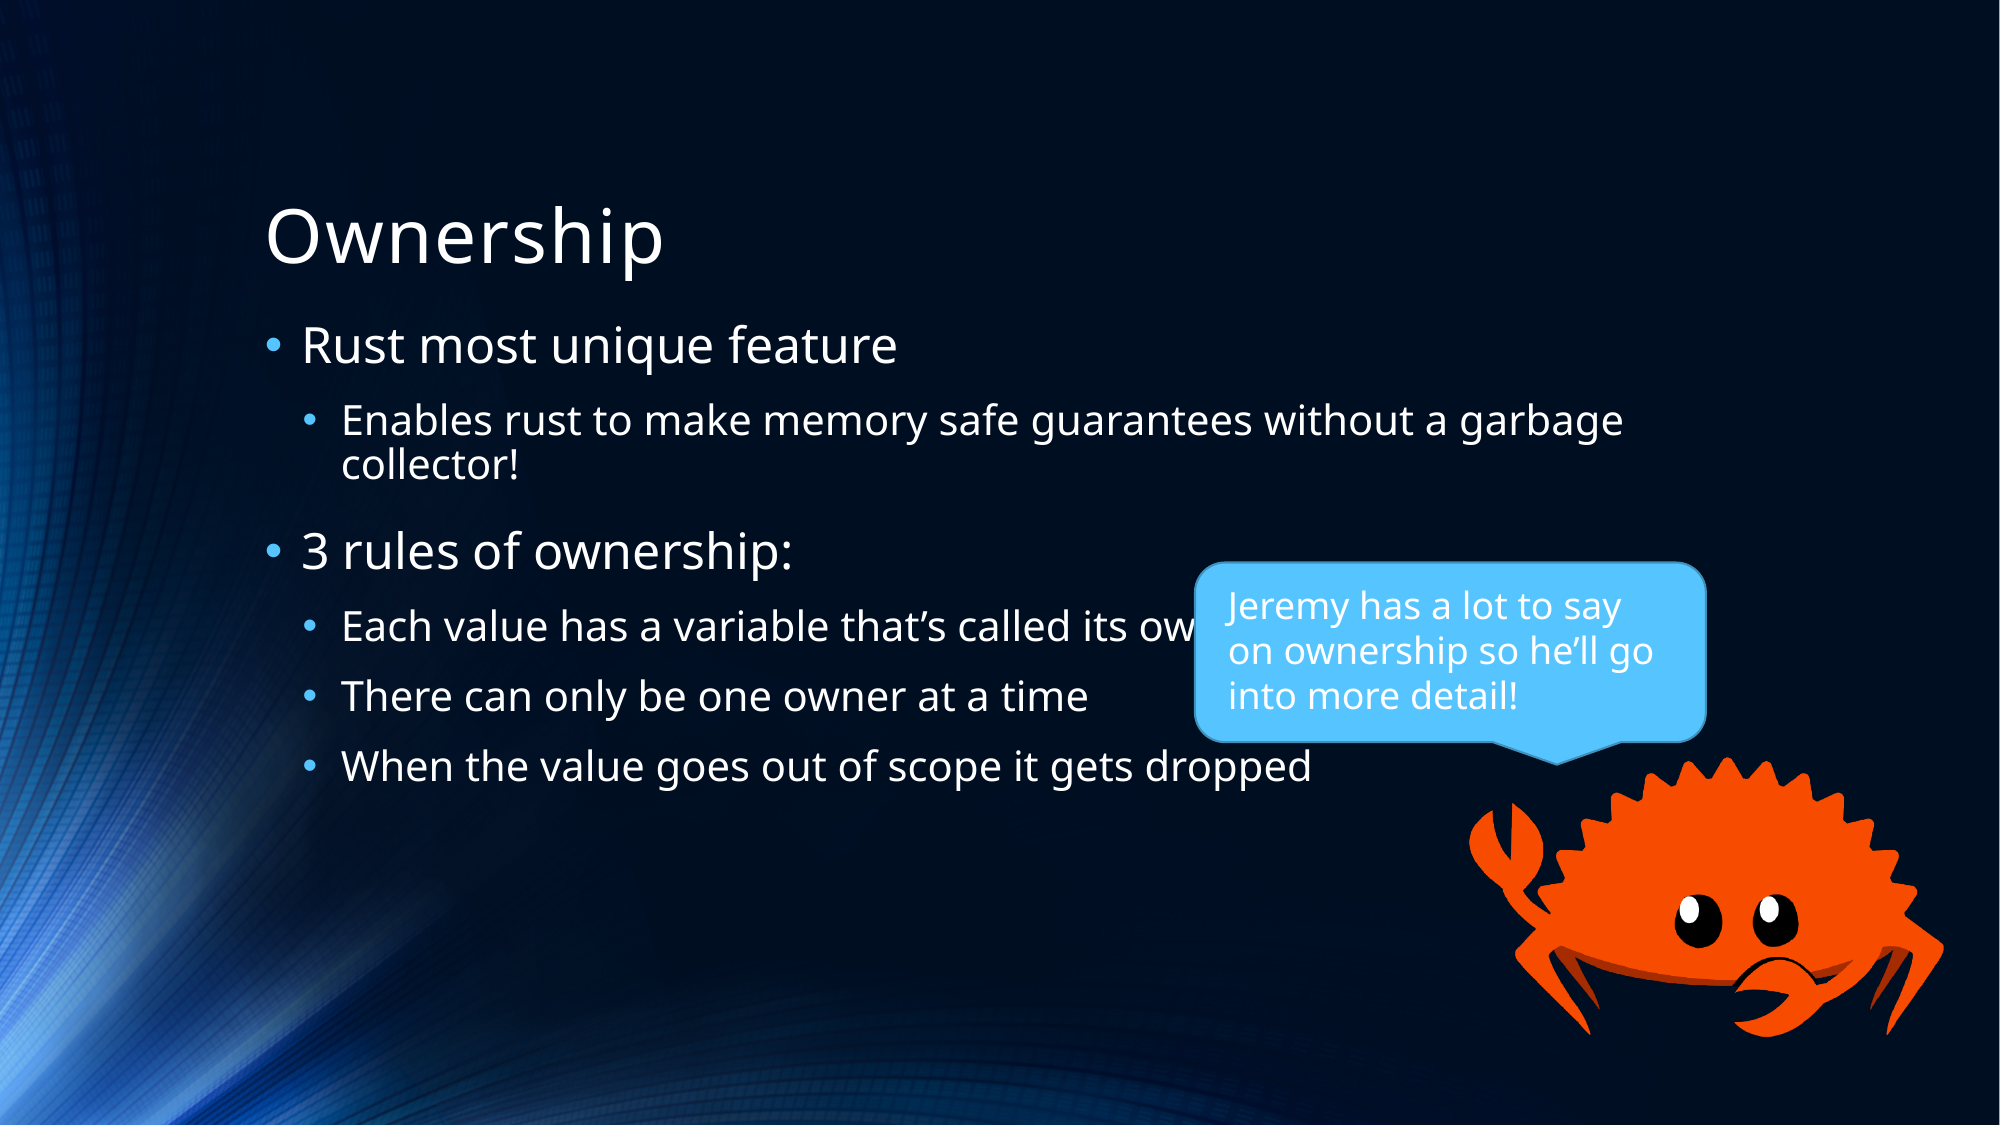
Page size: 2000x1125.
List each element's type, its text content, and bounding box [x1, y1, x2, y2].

list Rust most unique feature Enables rust to make memory safe guarantees without a garbage collector! 3 rules of ownership: Each value has a variable that’s called its owner There can only be one owner at a time When the value goes out of scope it gets dropped [249, 312, 1749, 988]
text_box Jeremy has a lot to say on ownership so he’ll go into more detail! [1213, 574, 1688, 724]
picture [0, 0, 2000, 1125]
text_box [1193, 561, 1707, 744]
title Ownership [249, 62, 1750, 288]
